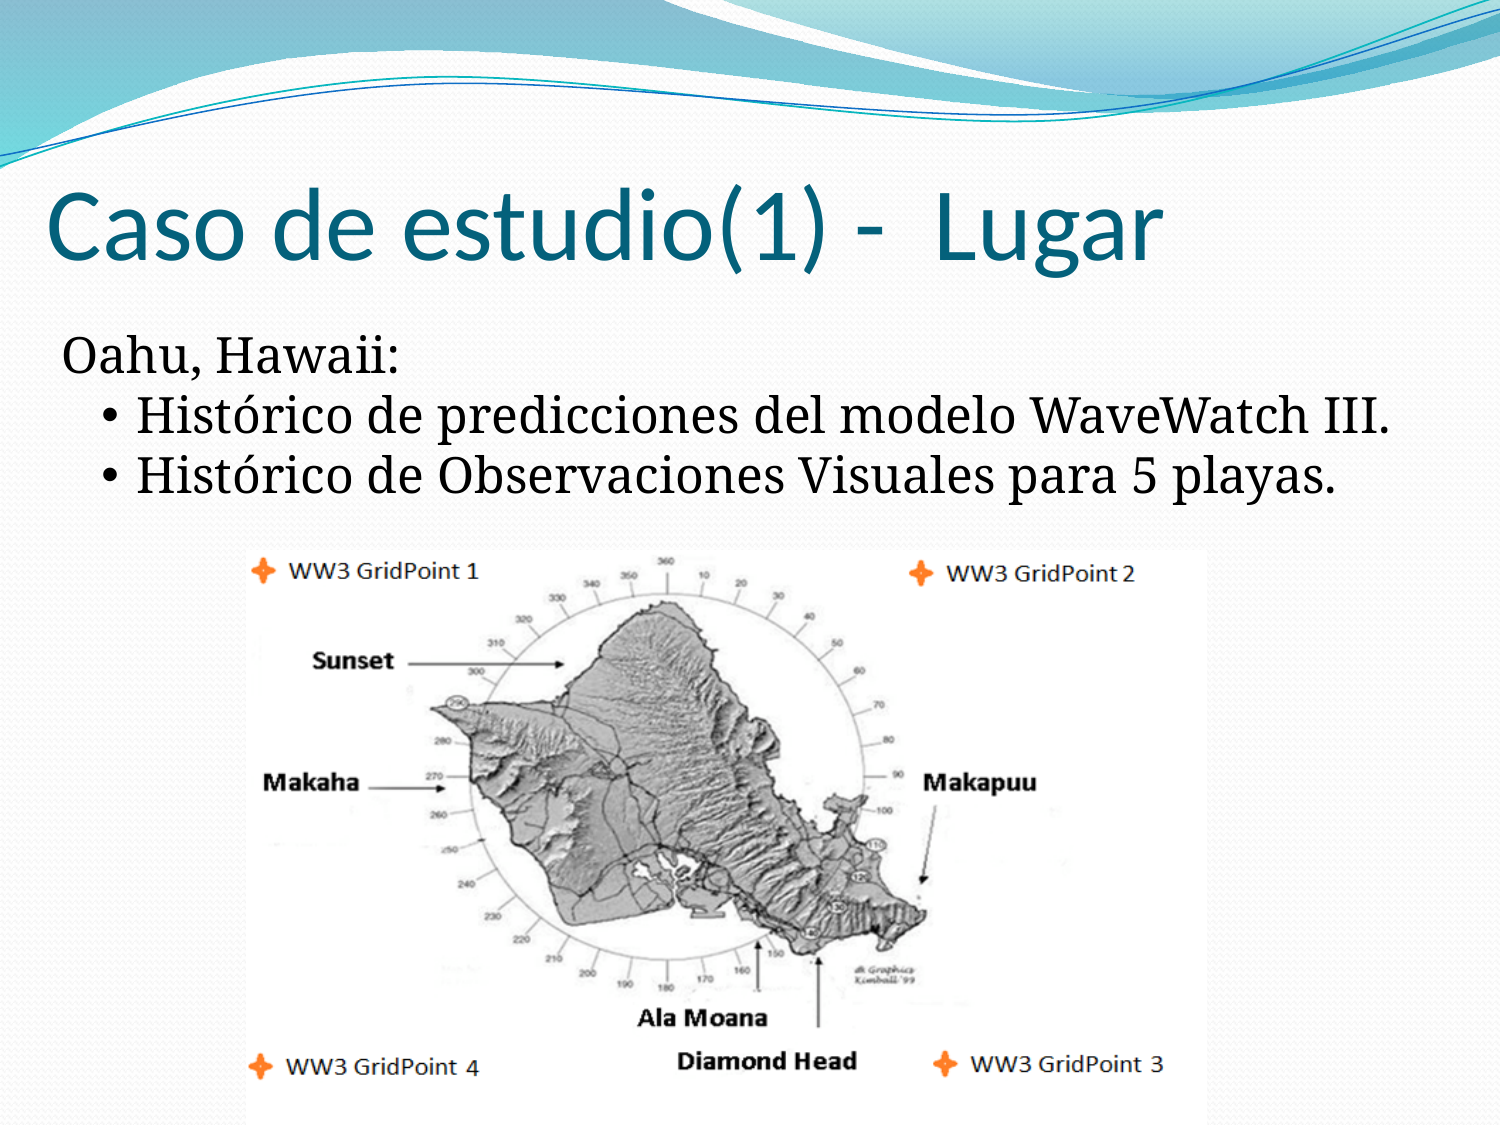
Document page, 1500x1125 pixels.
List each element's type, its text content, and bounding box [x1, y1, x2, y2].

text_box Oahu, Hawaii: Histórico de predicciones del modelo WaveWatch III. Histórico de Observaciones Visuales para 5 playas. [46, 316, 1477, 512]
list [245, 550, 1208, 1125]
title Caso de estudio(1) - Lugar [46, 93, 1397, 282]
